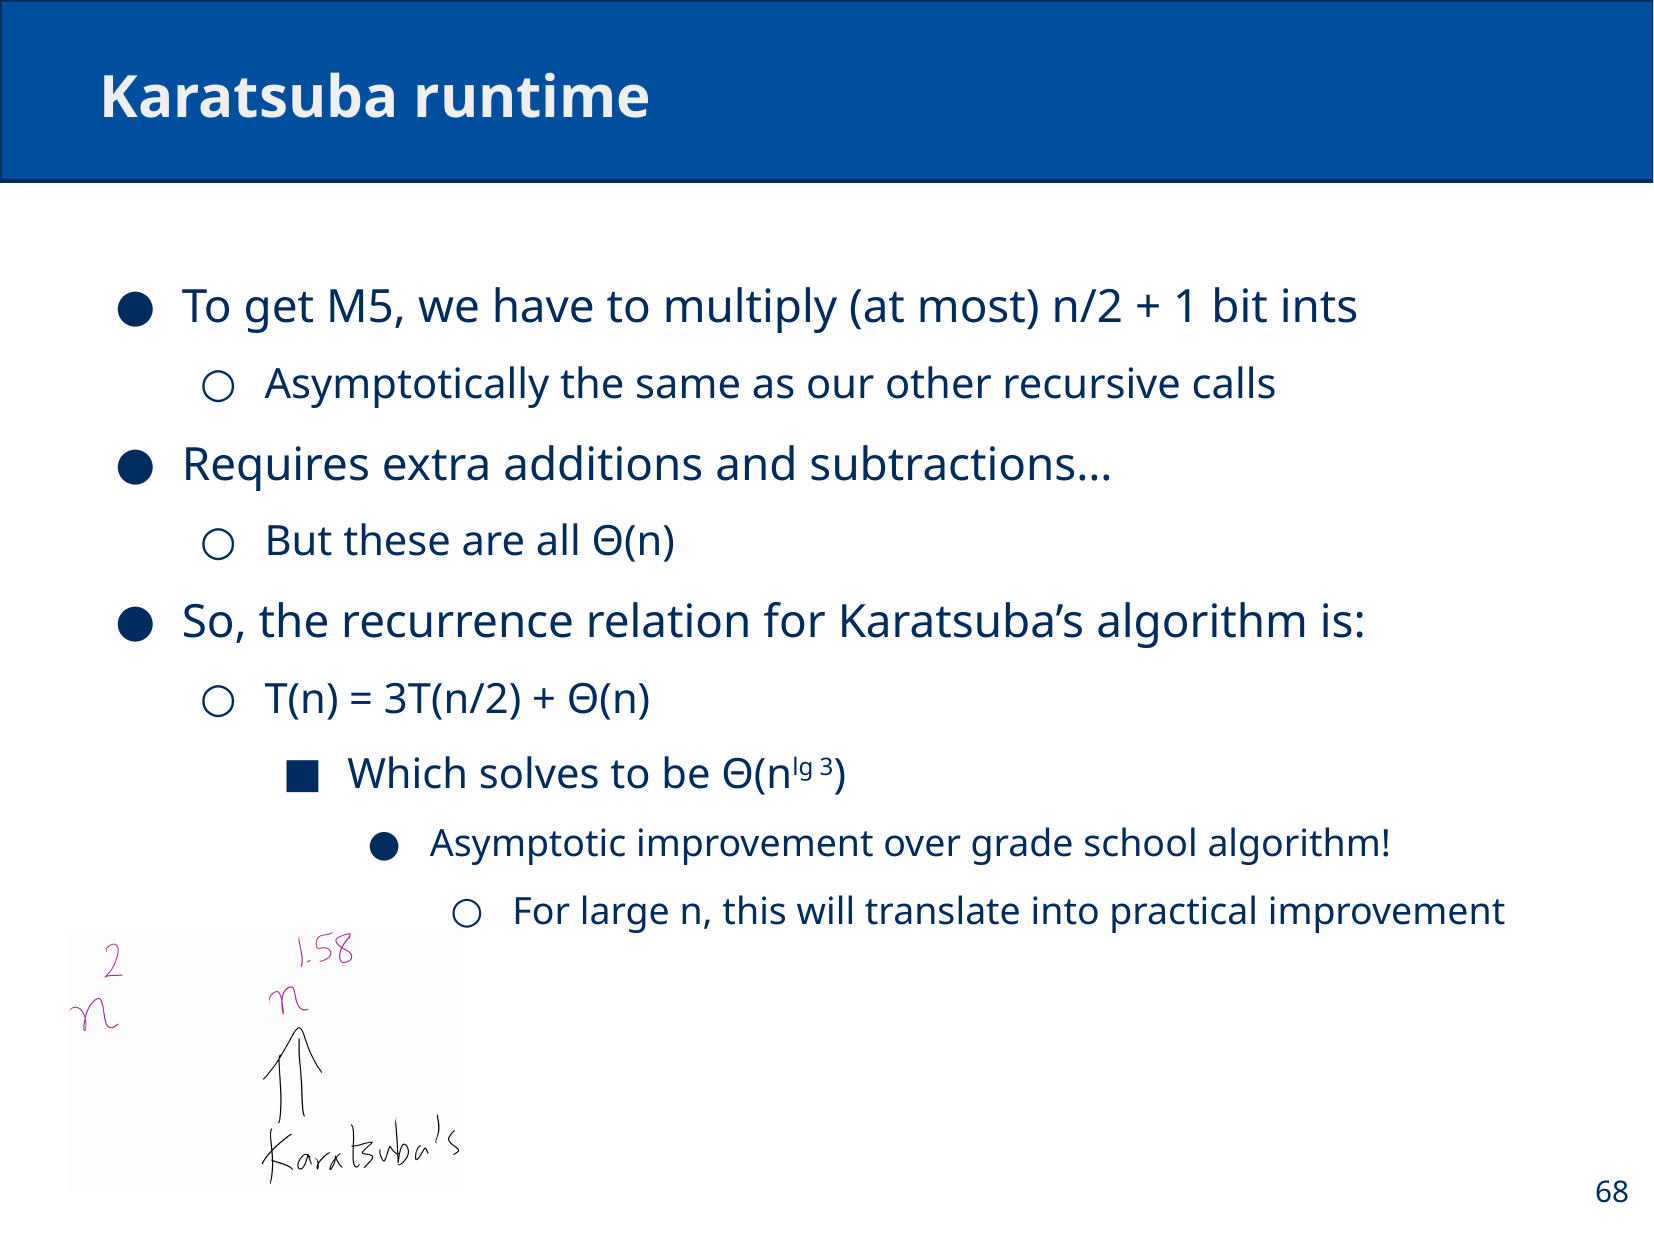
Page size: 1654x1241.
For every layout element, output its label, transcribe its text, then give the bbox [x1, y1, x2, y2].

list To get M5, we have to multiply (at most) n/2 + 1 bit ints Asymptotically the same as our other recursive calls Requires extra additions and subtractions… But these are all Θ(n) So, the recurrence relation for Karatsuba’s algorithm is: T(n) = 3T(n/2) + Θ(n) Which solves to be Θ(nlg 3) Asymptotic improvement over grade school algorithm! For large n, this will translate into practical improvement [82, 232, 1571, 1188]
picture [67, 929, 463, 1193]
title Karatsuba runtime [82, 36, 1571, 146]
slide_number 68 [1546, 1145, 1647, 1241]
